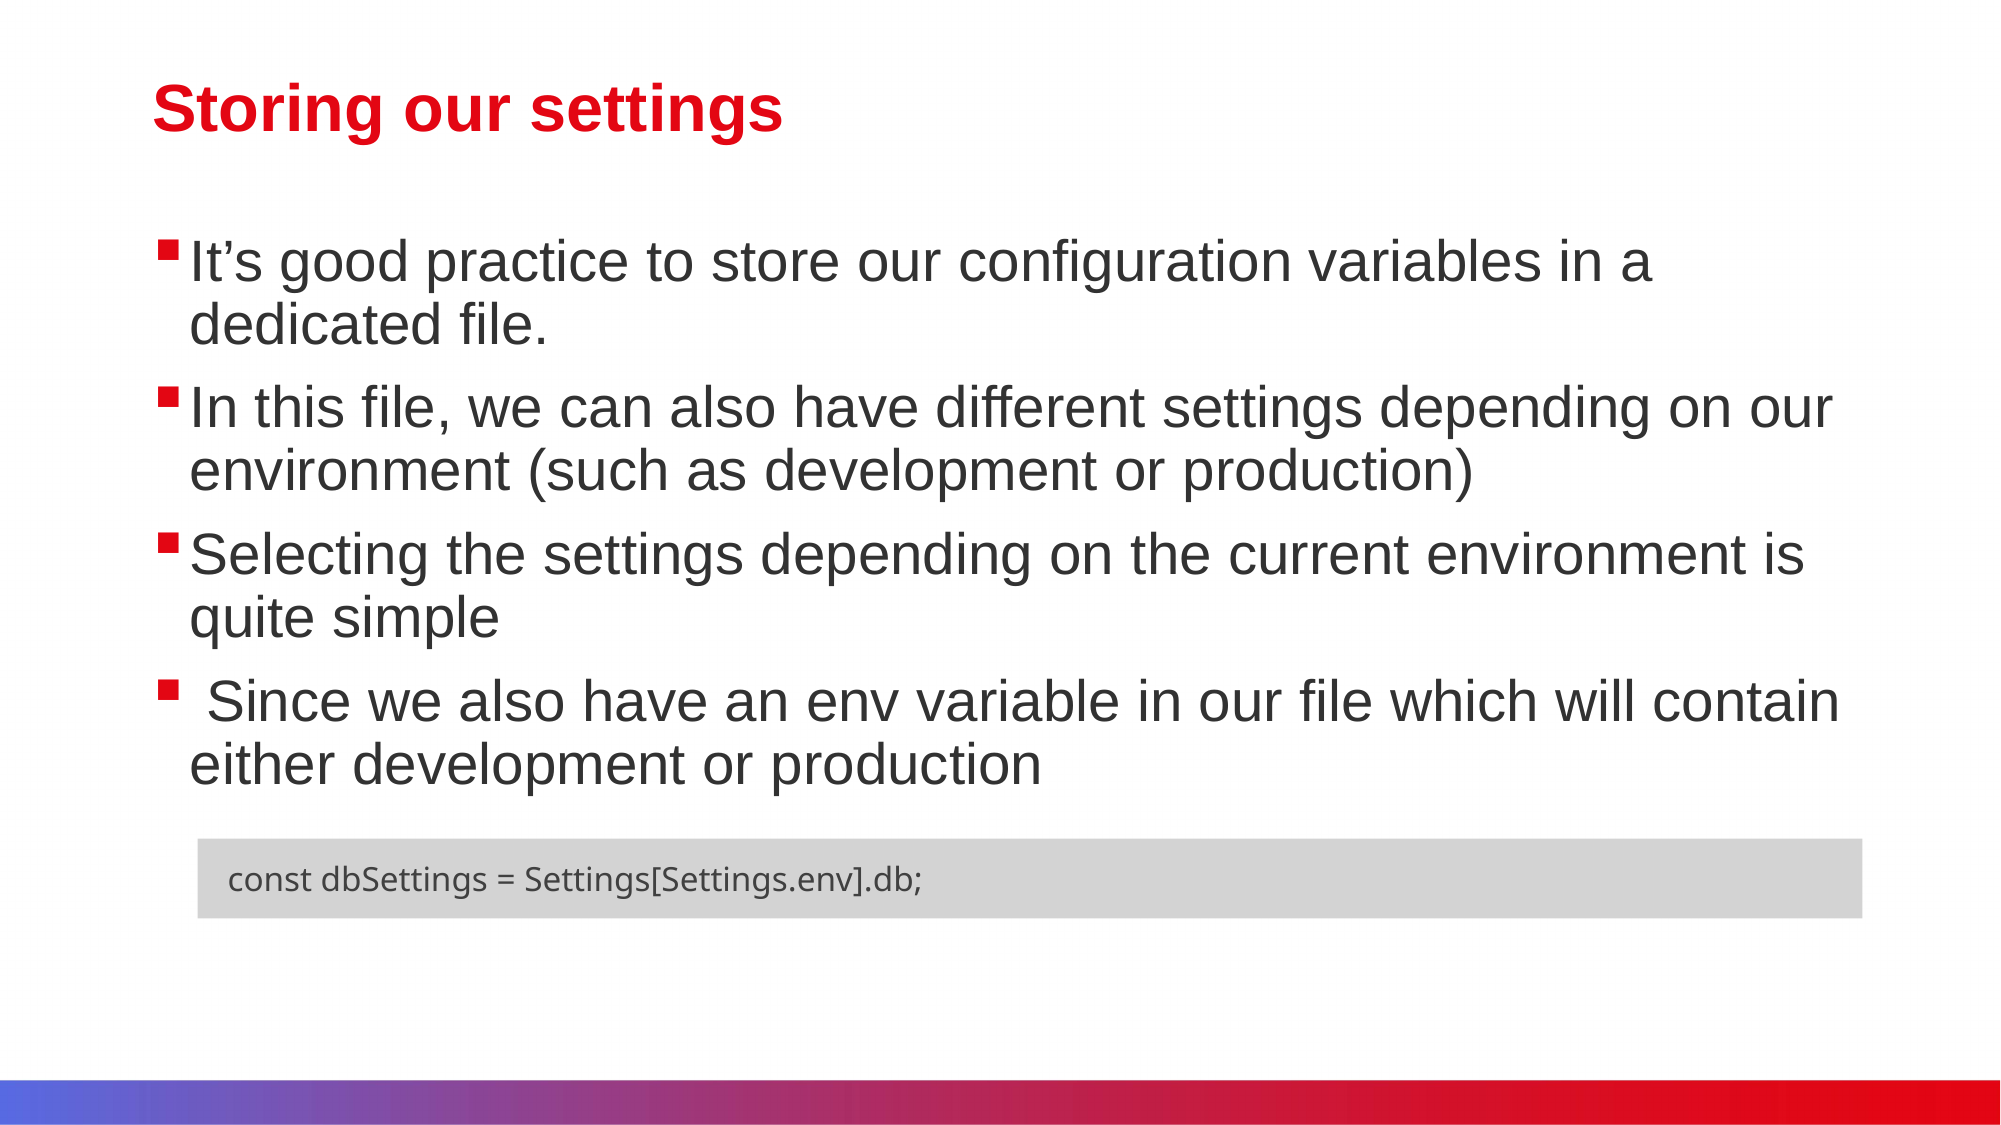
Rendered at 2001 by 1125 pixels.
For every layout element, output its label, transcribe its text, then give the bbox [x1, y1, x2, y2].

text_box const dbSettings = Settings[Settings.env].db; [197, 838, 1863, 919]
list It’s good practice to store our configuration variables in a dedicated file. In this file, we can also have different settings depending on our environment (such as development or production) Selecting the settings depending on the current environment is quite simple Since we also have an env variable in our file which will contain either development or production [137, 223, 1863, 992]
picture [0, 0, 2001, 1125]
title Storing our settings [137, 66, 1863, 155]
